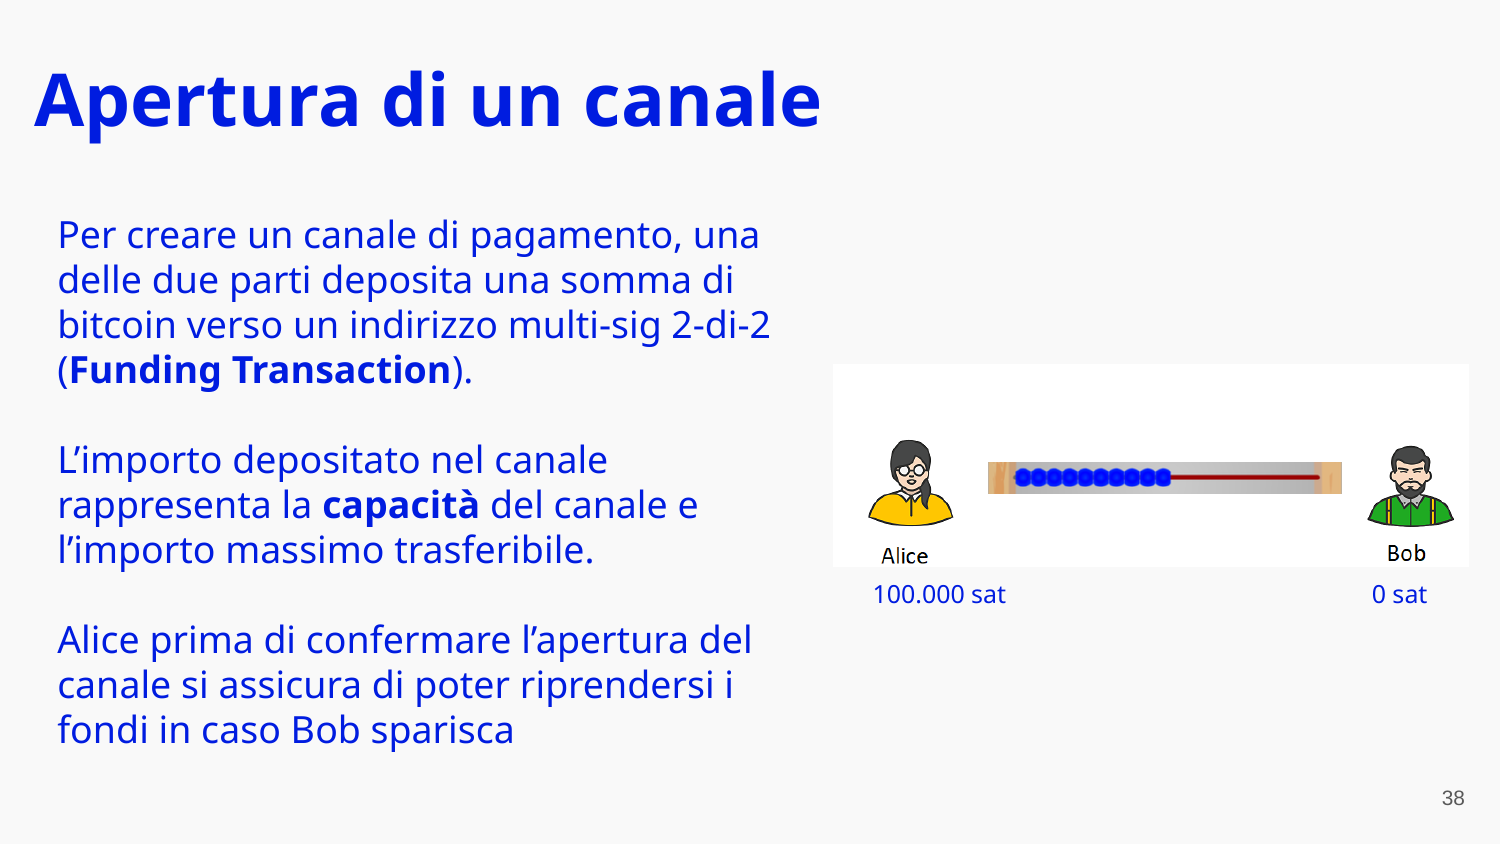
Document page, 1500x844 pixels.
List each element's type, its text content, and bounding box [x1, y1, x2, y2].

text_box 100.000 sat [857, 576, 1027, 624]
text_box 0 sat [1356, 576, 1459, 624]
slide_number ‹#› [1389, 764, 1480, 830]
picture [832, 364, 1470, 568]
text_box Apertura di un canale [19, 38, 1250, 157]
text_box Per creare un canale di pagamento, una delle due parti deposita una somma di bitcoin verso un indirizzo multi-sig 2-di-2 (Funding Transaction). L’importo depositato nel canale rappresenta la capacità del canale e l’importo massimo trasferibile. Alice prima di confermare l’apertura del canale si assicura di poter riprendersi i fondi in caso Bob sparisca [42, 195, 833, 766]
